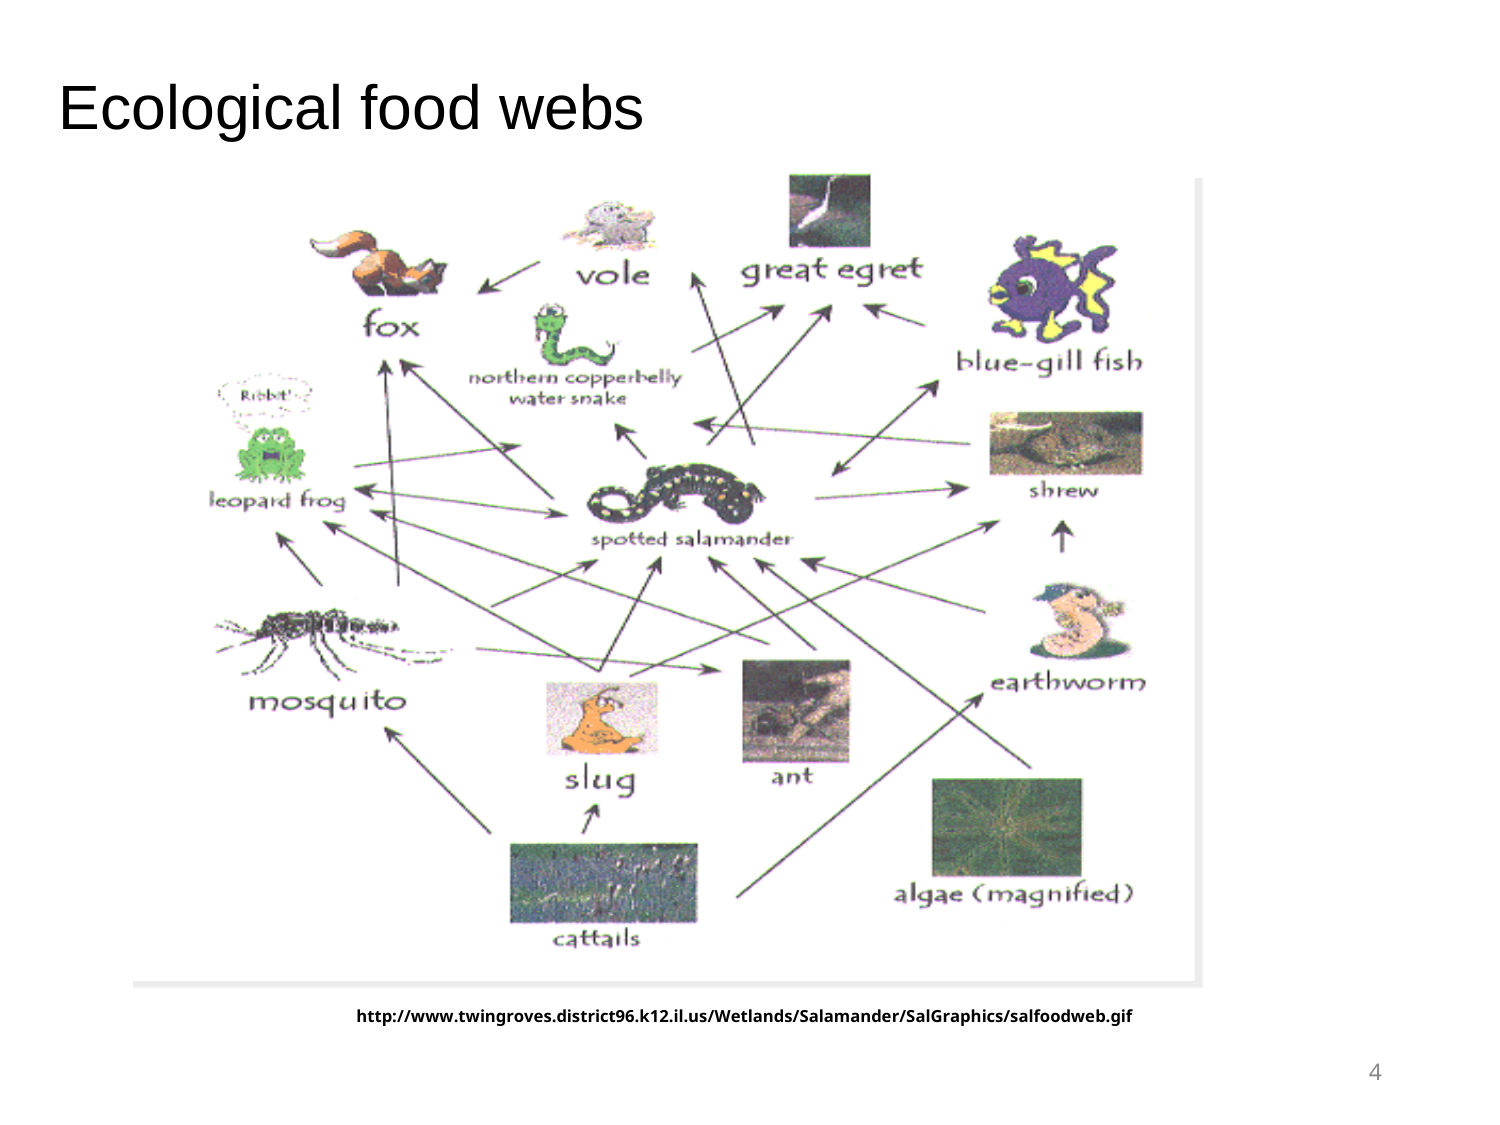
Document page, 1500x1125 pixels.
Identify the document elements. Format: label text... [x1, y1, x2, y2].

text_box <number> [1059, 1042, 1397, 1103]
title Ecological food webs [43, 54, 734, 164]
text_box http://www.twingroves.district96.k12.il.us/Wetlands/Salamander/SalGraphics/salfoodweb.gif [349, 997, 1276, 1032]
picture [124, 169, 1195, 981]
